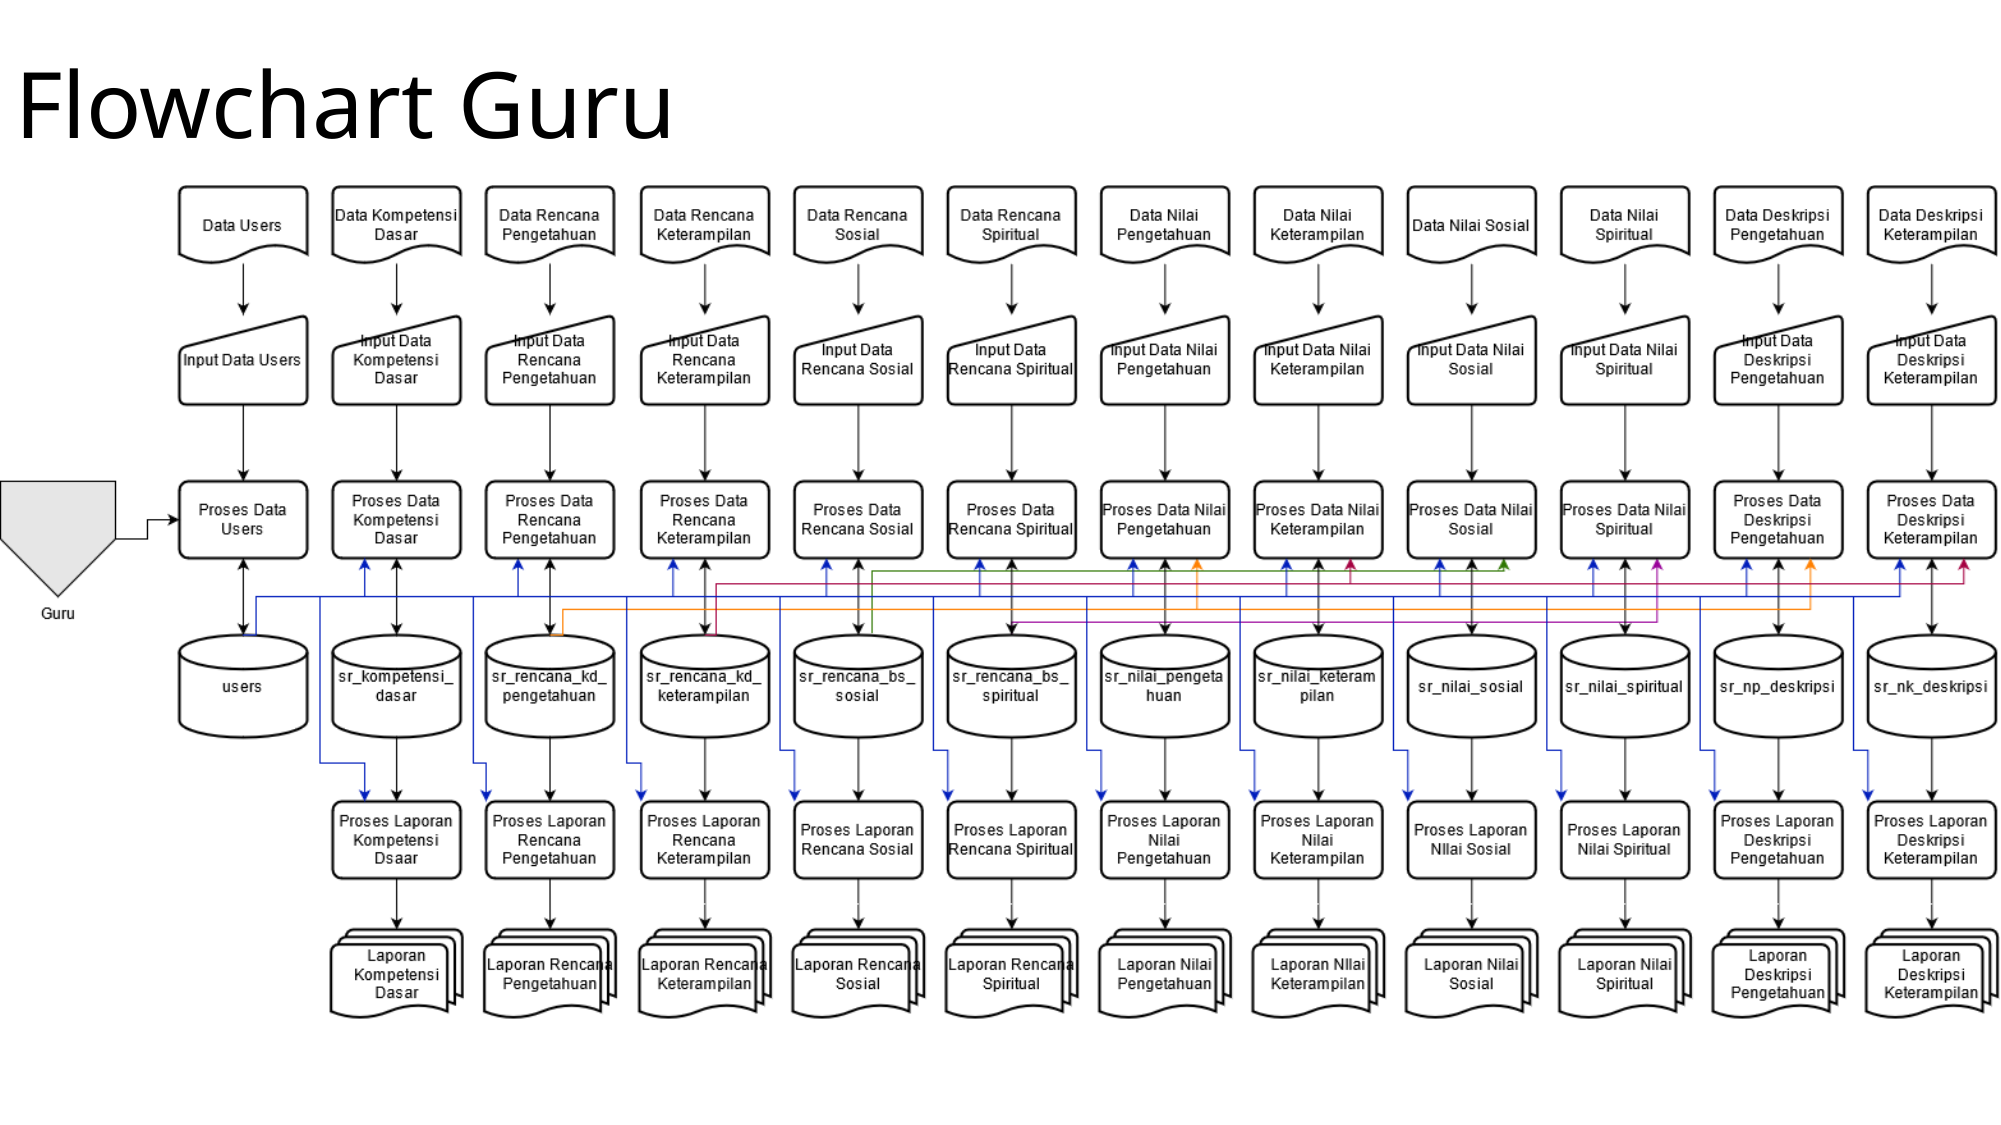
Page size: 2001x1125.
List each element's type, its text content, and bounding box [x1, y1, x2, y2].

title Flowchart Guru [0, 0, 1847, 185]
picture [0, 185, 2000, 1020]
